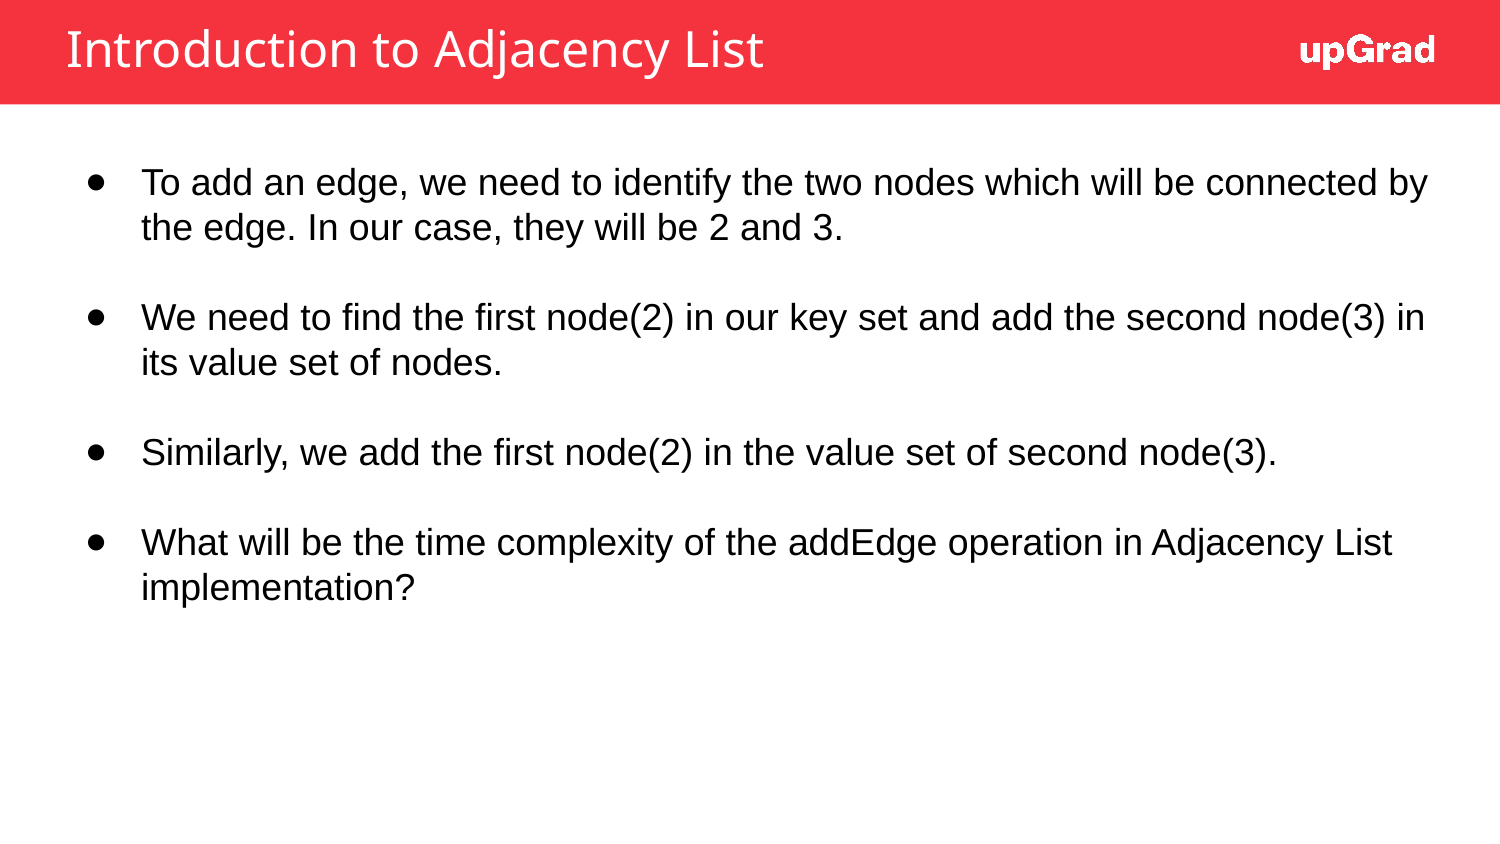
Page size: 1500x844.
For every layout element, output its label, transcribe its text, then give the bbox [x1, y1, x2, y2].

text_box Introduction to Adjacency List [63, 15, 1203, 80]
text_box [1300, 34, 1435, 70]
text_box [0, 0, 1500, 105]
text_box To add an edge, we need to identify the two nodes which will be connected by the edge. In our case, they will be 2 and 3. We need to find the first node(2) in our key set and add the second node(3) in its value set of nodes. Similarly, we add the first node(2) in the value set of second node(3). What will be the time complexity of the addEdge operation in Adjacency List implementation? [51, 142, 1450, 271]
